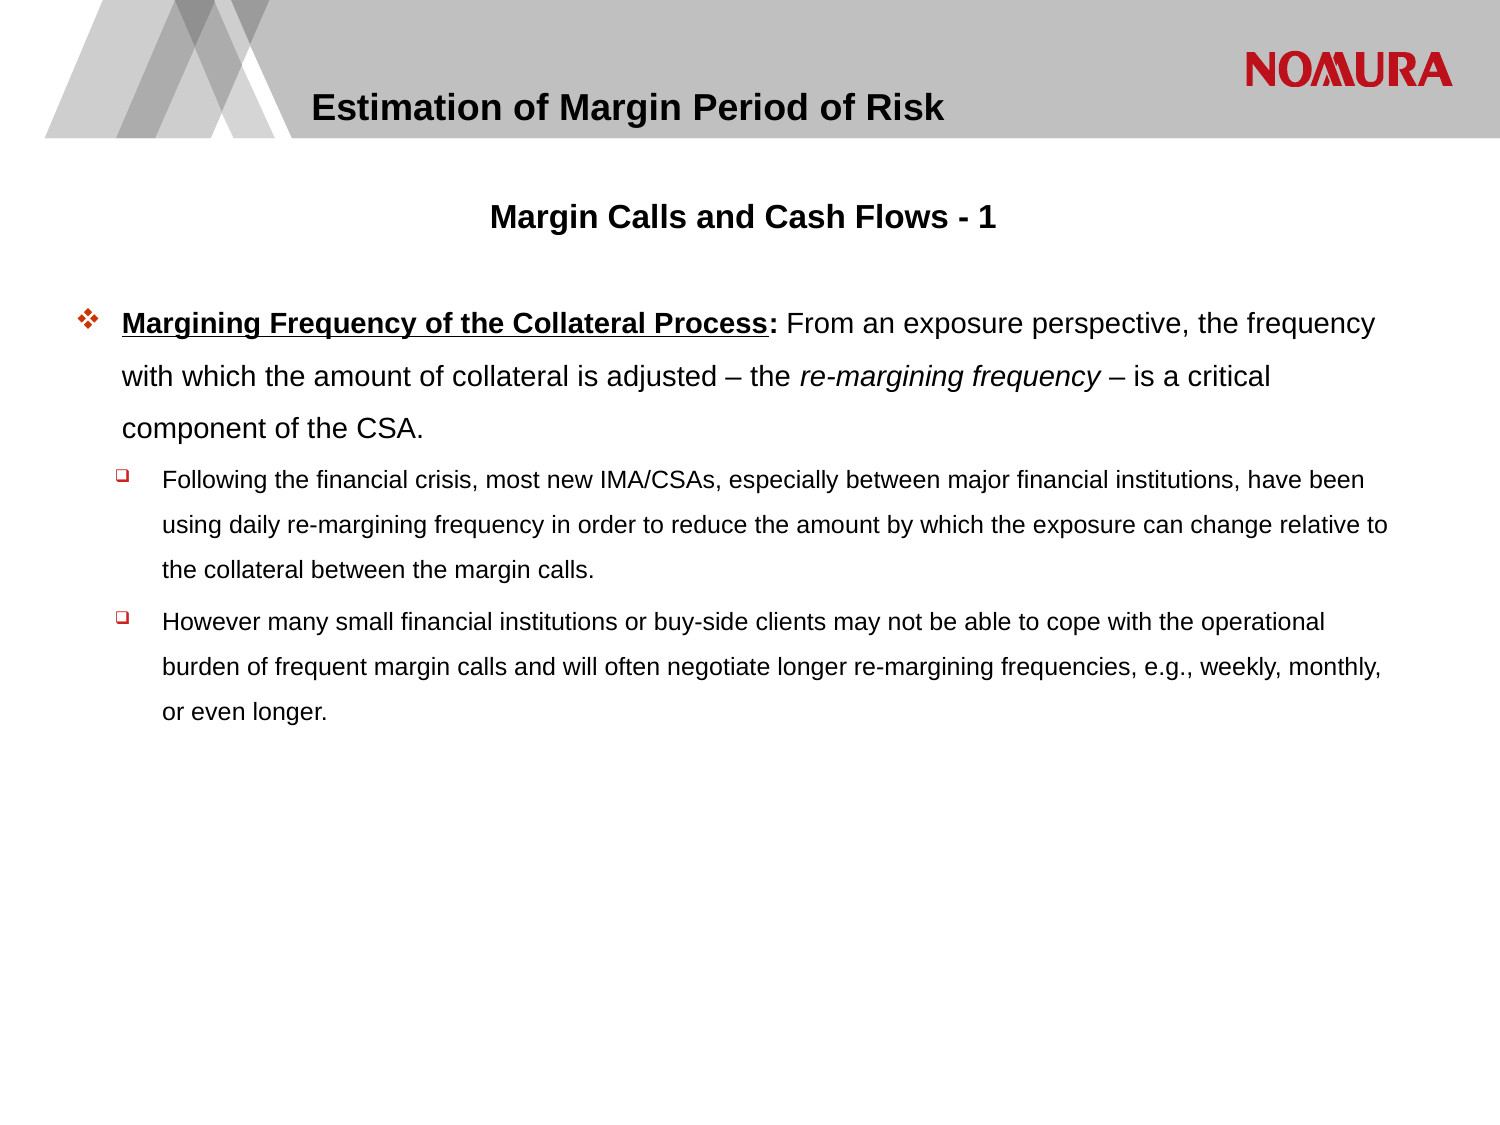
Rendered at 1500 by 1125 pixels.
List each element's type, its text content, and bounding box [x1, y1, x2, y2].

title Estimation of Margin Period of Risk [311, 9, 1223, 128]
list Margin Calls and Cash Flows - 1 Margining Frequency of the Collateral Process: From an exposure perspective, the frequency with which the amount of collateral is adjusted – the re-margining frequency – is a critical component of the CSA. Following the financial crisis, most new IMA/CSAs, especially between major financial institutions, have been using daily re-margining frequency in order to reduce the amount by which the exposure can change relative to the collateral between the margin calls. However many small financial institutions or buy-side clients may not be able to cope with the operational burden of frequent margin calls and will often negotiate longer re-margining frequencies, e.g., weekly, monthly, or even longer. [75, 174, 1413, 1088]
